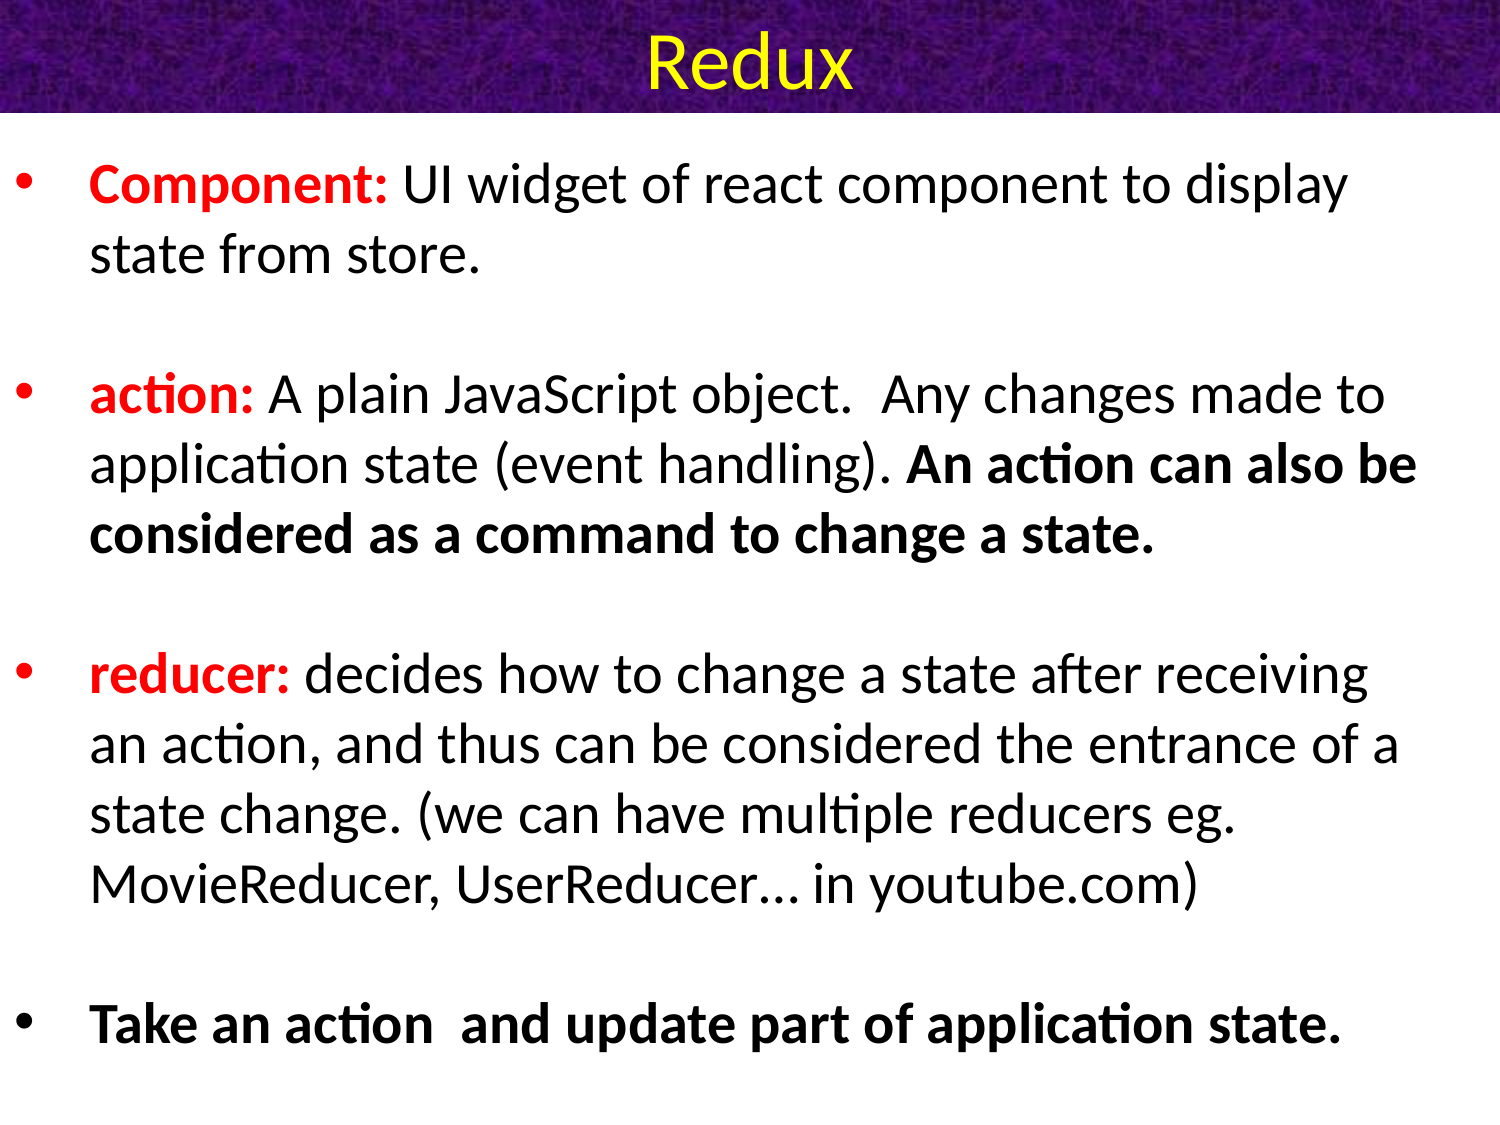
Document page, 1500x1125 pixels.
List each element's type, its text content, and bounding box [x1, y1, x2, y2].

text_box Component: UI widget of react component to display state from store. action: A plain JavaScript object. Any changes made to application state (event handling). An action can also be considered as a command to change a state. reducer: decides how to change a state after receiving an action, and thus can be considered the entrance of a state change. (we can have multiple reducers eg. MovieReducer, UserReducer… in youtube.com) Take an action and update part of application state. [0, 137, 1488, 1125]
title Redux [0, 0, 1500, 113]
